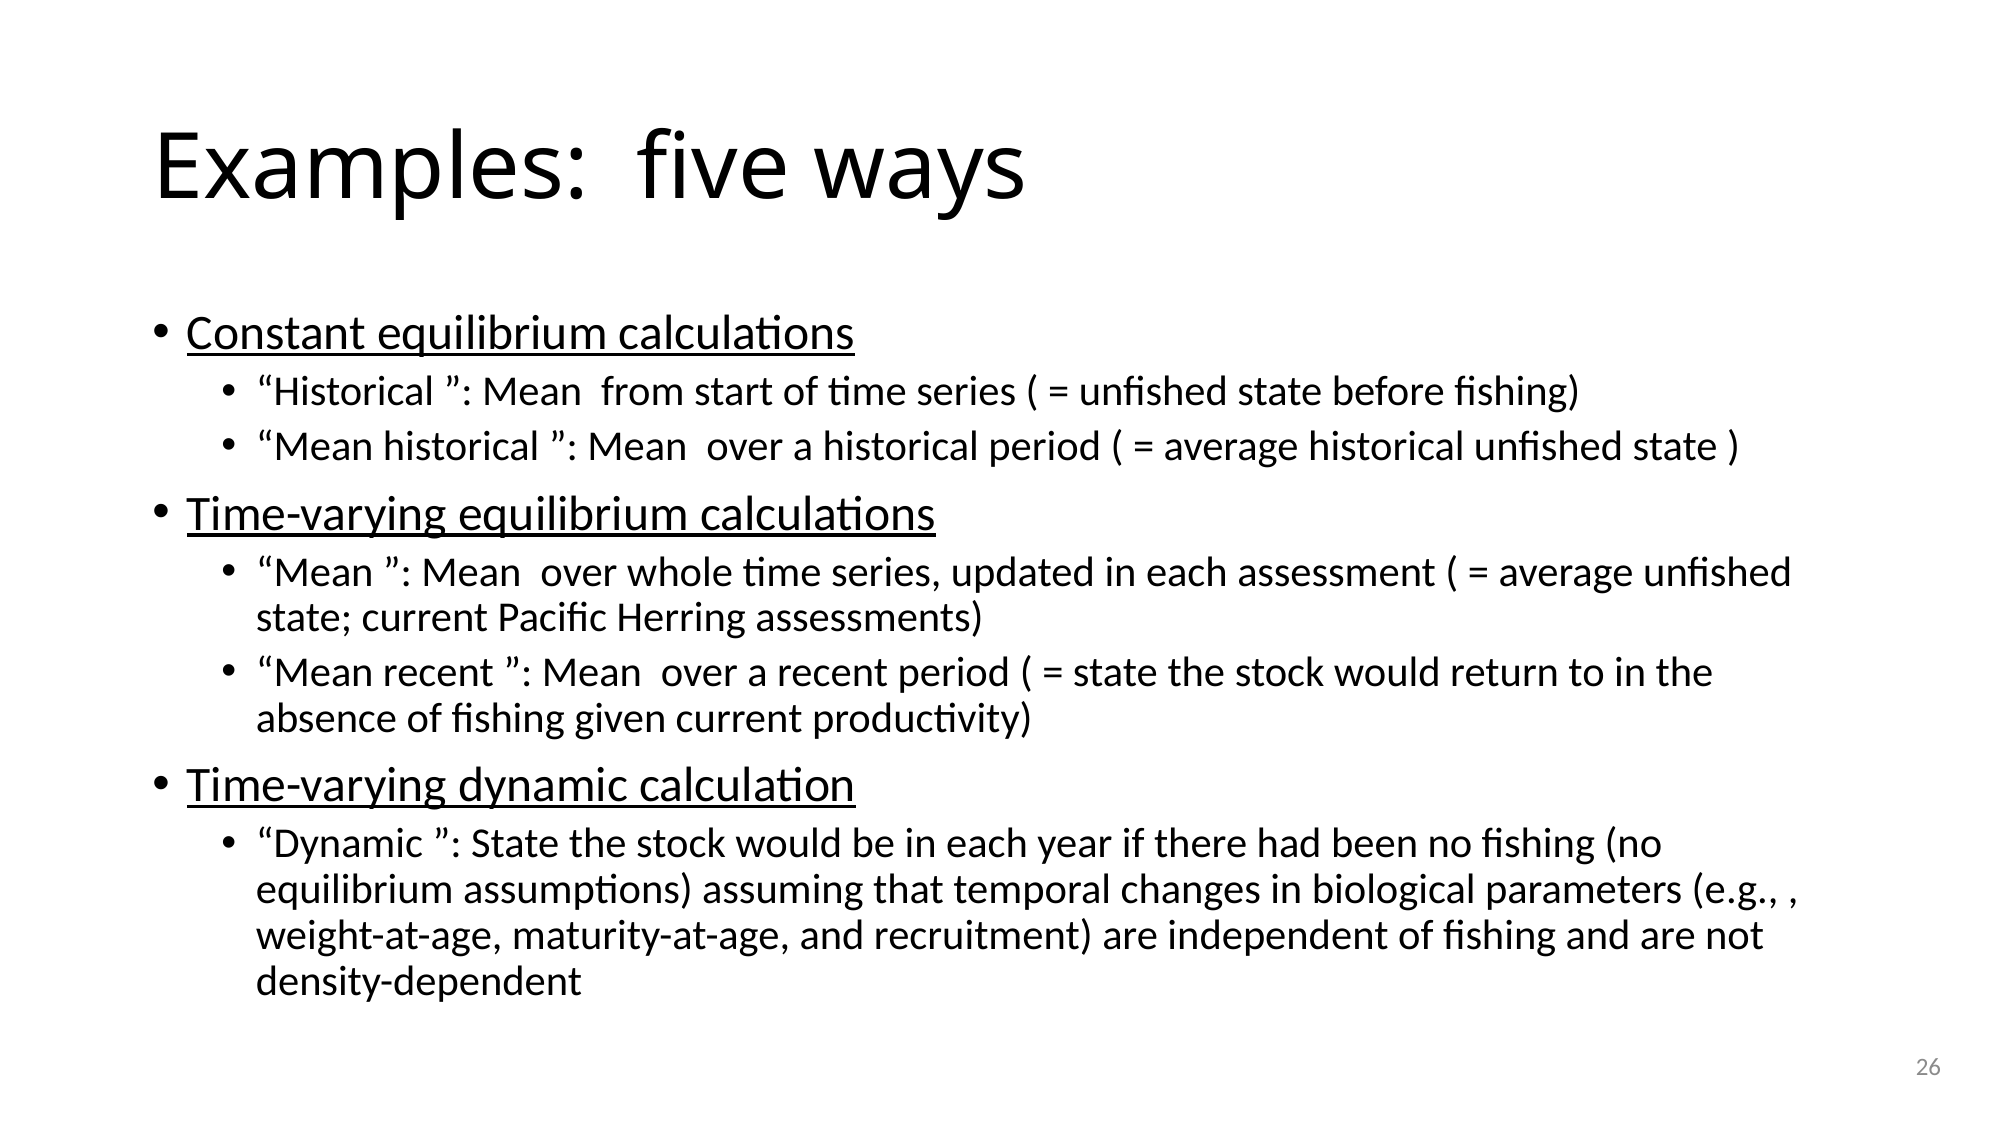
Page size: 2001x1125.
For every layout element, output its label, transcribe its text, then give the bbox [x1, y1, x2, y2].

slide_number 26 [1506, 1035, 1957, 1096]
